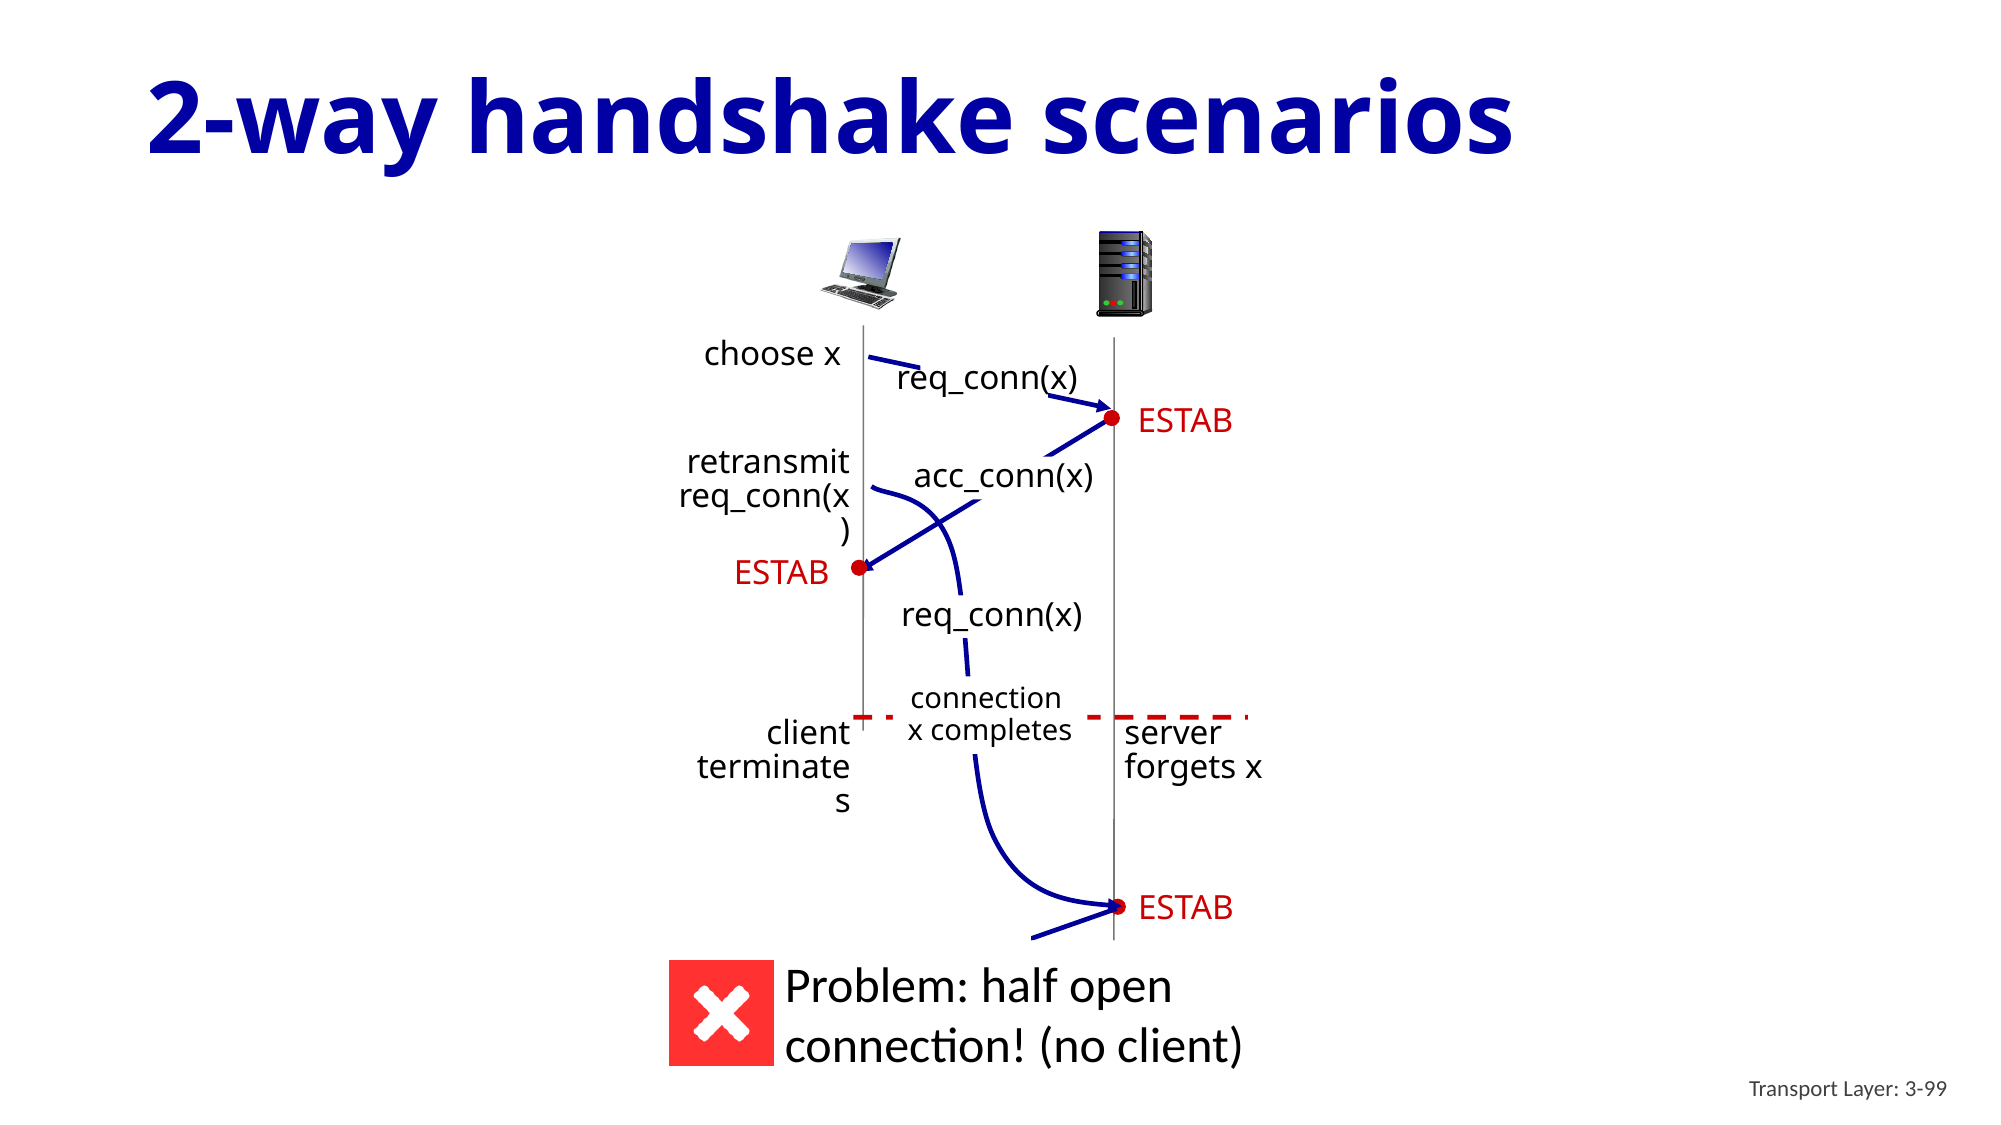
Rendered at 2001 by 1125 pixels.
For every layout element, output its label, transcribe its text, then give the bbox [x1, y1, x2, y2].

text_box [806, 908, 1117, 940]
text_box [800, 234, 903, 315]
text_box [669, 940, 1348, 1118]
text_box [655, 438, 1123, 907]
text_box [1096, 231, 1153, 316]
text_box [1110, 878, 1250, 934]
title 2-way handshake scenarios [131, 47, 2000, 195]
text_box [692, 324, 1249, 599]
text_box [673, 676, 1302, 794]
slide_number Transport Layer: 3- [1512, 1056, 1963, 1117]
